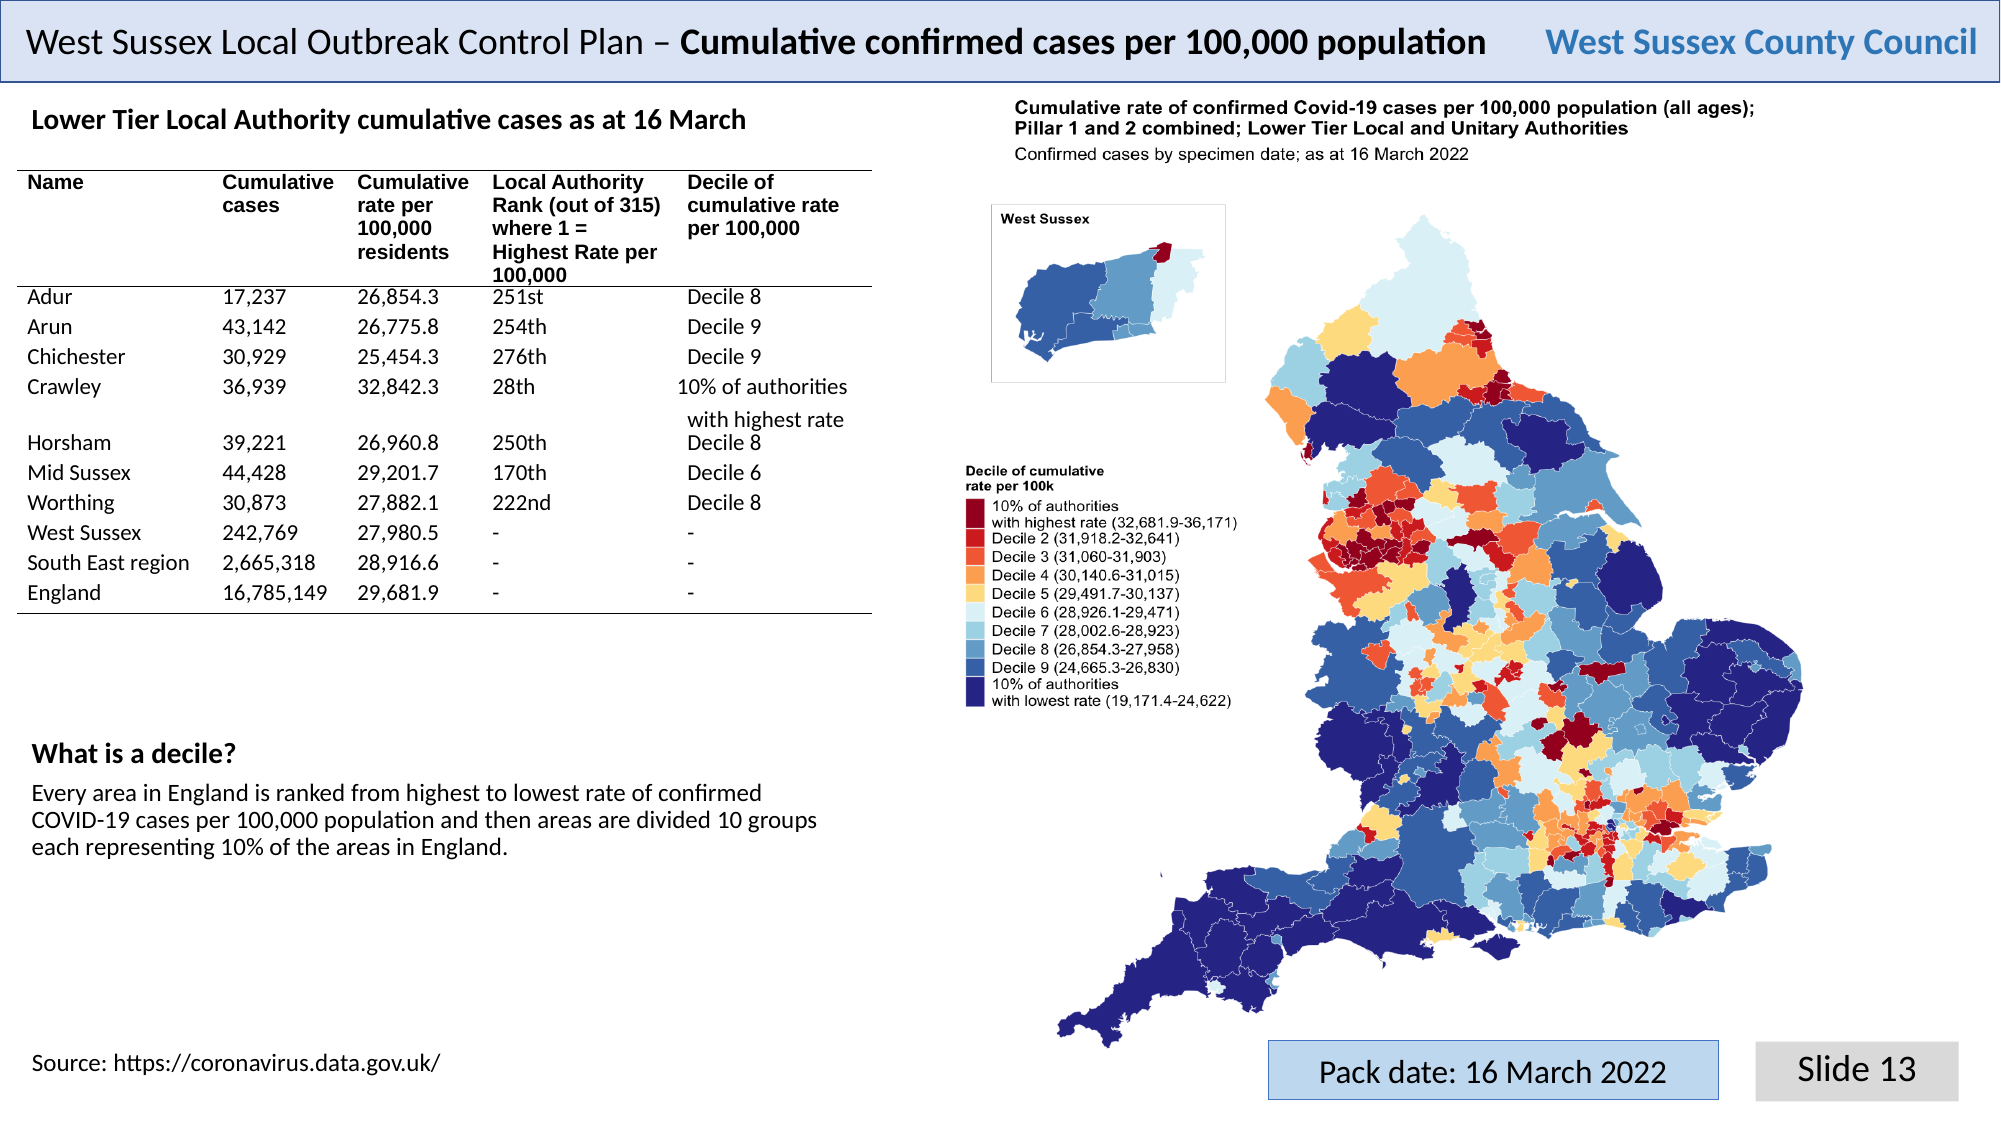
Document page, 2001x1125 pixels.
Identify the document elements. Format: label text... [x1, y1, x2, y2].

table_cell 10% of authorities with highest rate [677, 377, 872, 433]
table_cell 25,454.3 [347, 347, 482, 377]
list Every area in England is ranked from highest to lowest rate of confirmed COVID-19 cases per 100,000 population and then areas are divided 10 groups each representing 10% of the areas in England. [16, 772, 853, 900]
table_cell 242,769 [212, 523, 347, 553]
table_cell 44,428 [212, 463, 347, 493]
table_cell 2,665,318 [212, 553, 347, 583]
table_cell 30,873 [212, 493, 347, 523]
table_cell 28th [482, 377, 677, 433]
table_cell Decile 8 [677, 493, 872, 523]
table_cell 170th [482, 463, 677, 493]
table_cell - [482, 583, 677, 613]
table_cell 26,960.8 [347, 433, 482, 463]
table_header Cumulative cases [212, 171, 347, 286]
table_header Name [17, 171, 212, 286]
table_cell Horsham [17, 433, 212, 463]
table_cell - [482, 553, 677, 583]
table_cell 16,785,149 [212, 583, 347, 613]
table_cell Crawley [17, 377, 212, 433]
table_cell 28,916.6 [347, 553, 482, 583]
table_cell England [17, 583, 212, 613]
list What is a decile? [16, 731, 562, 772]
table_cell Decile 8 [677, 287, 872, 317]
table_cell - [677, 583, 872, 613]
table_cell South East region [17, 553, 212, 583]
table_cell 30,929 [212, 347, 347, 377]
table_cell 254th [482, 317, 677, 347]
table_cell 29,201.7 [347, 463, 482, 493]
table_cell Mid Sussex [17, 463, 212, 493]
table_cell 36,939 [212, 377, 347, 433]
table_cell - [677, 523, 872, 553]
table_cell Decile 9 [677, 317, 872, 347]
table_cell Chichester [17, 347, 212, 377]
picture [895, 91, 1959, 1104]
table_header Local Authority Rank (out of 315) where 1 = Highest Rate per 100,000 [482, 171, 677, 286]
table_cell 32,842.3 [347, 377, 482, 433]
table_cell 17,237 [212, 287, 347, 317]
table_cell 26,775.8 [347, 317, 482, 347]
table_cell - [677, 553, 872, 583]
table_cell Decile 6 [677, 463, 872, 493]
table_cell Arun [17, 317, 212, 347]
table_header Decile of cumulative rate per 100,000 [677, 171, 872, 286]
list Lower Tier Local Authority cumulative cases as at 16 March [16, 97, 895, 173]
table_cell 26,854.3 [347, 287, 482, 317]
table_cell 251st [482, 287, 677, 317]
table_cell 250th [482, 433, 677, 463]
table_cell Decile 9 [677, 347, 872, 377]
table_cell 29,681.9 [347, 583, 482, 613]
table_cell Decile 8 [677, 433, 872, 463]
table_cell West Sussex [17, 523, 212, 553]
table_cell 222nd [482, 493, 677, 523]
table_cell - [482, 523, 677, 553]
table_cell 276th [482, 347, 677, 377]
table_cell 27,980.5 [347, 523, 482, 553]
table_cell Adur [17, 287, 212, 317]
table_cell 43,142 [212, 317, 347, 347]
table_cell 27,882.1 [347, 493, 482, 523]
table_header Cumulative rate per 100,000 residents [347, 171, 482, 286]
table_cell Worthing [17, 493, 212, 523]
list Source: https://coronavirus.data.gov.uk/ [17, 1042, 660, 1103]
table_cell 39,221 [212, 433, 347, 463]
